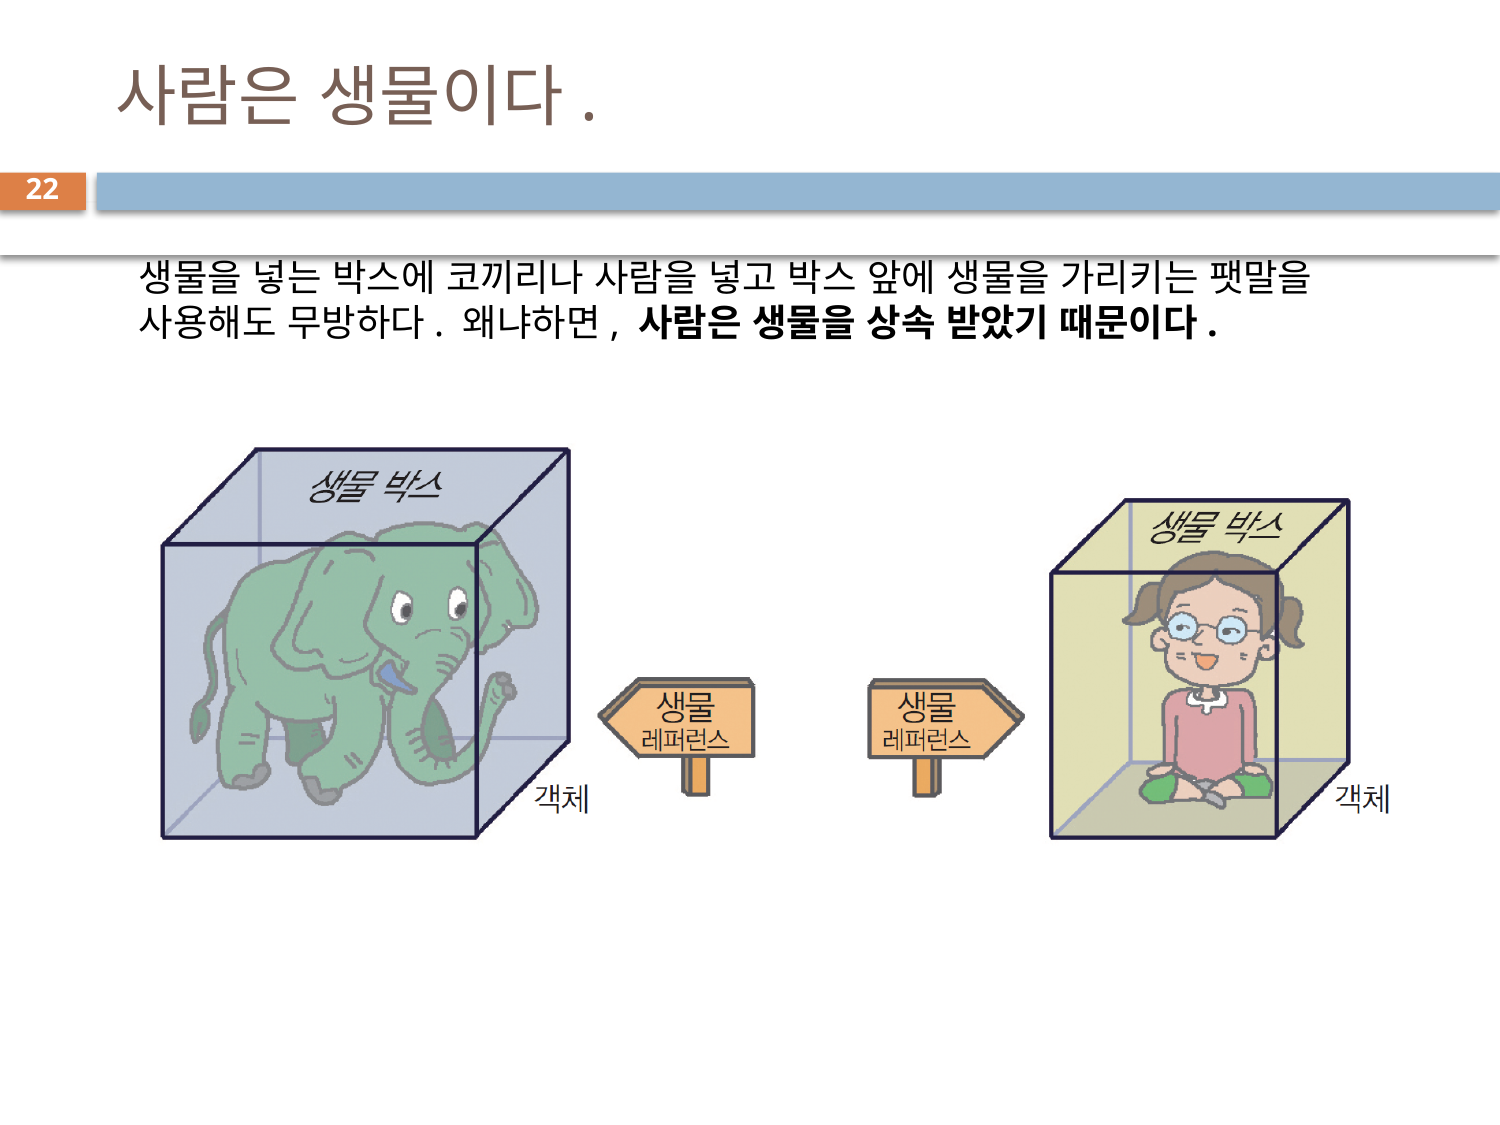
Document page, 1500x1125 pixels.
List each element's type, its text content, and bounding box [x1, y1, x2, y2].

title 사람은 생물이다. [100, 37, 1438, 149]
text_box 생물을 넣는 박스에 코끼리나 사람을 넣고 박스 앞에 생물을 가리키는 팻말을 사용해도 무방하다. 왜냐하면, 사람은 생물을 상속 받았기 때문이다. [123, 246, 1459, 352]
slide_number 22 [0, 170, 87, 211]
picture [123, 432, 1394, 855]
